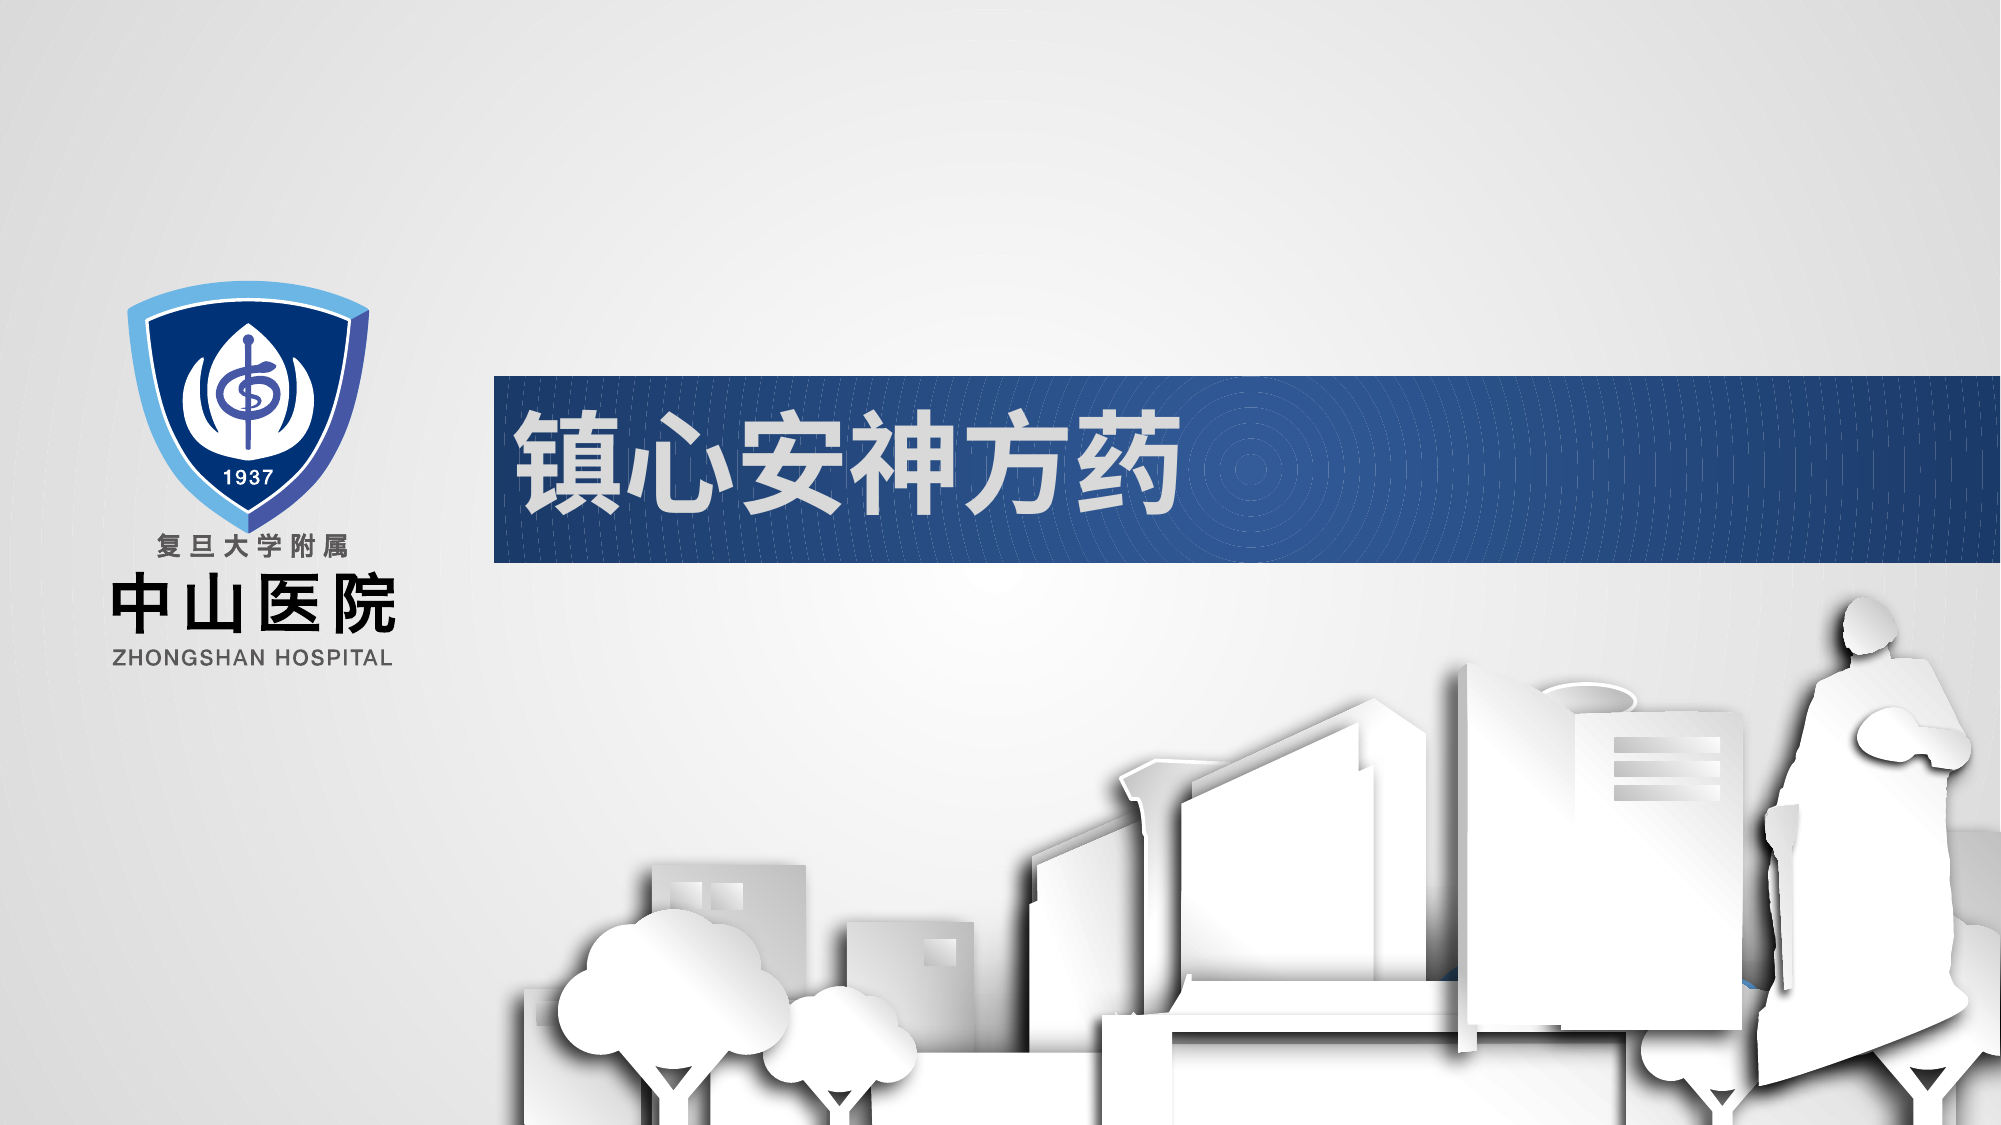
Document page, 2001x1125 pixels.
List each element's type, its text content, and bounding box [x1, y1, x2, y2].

title 镇心安神方药 [496, 379, 2000, 560]
